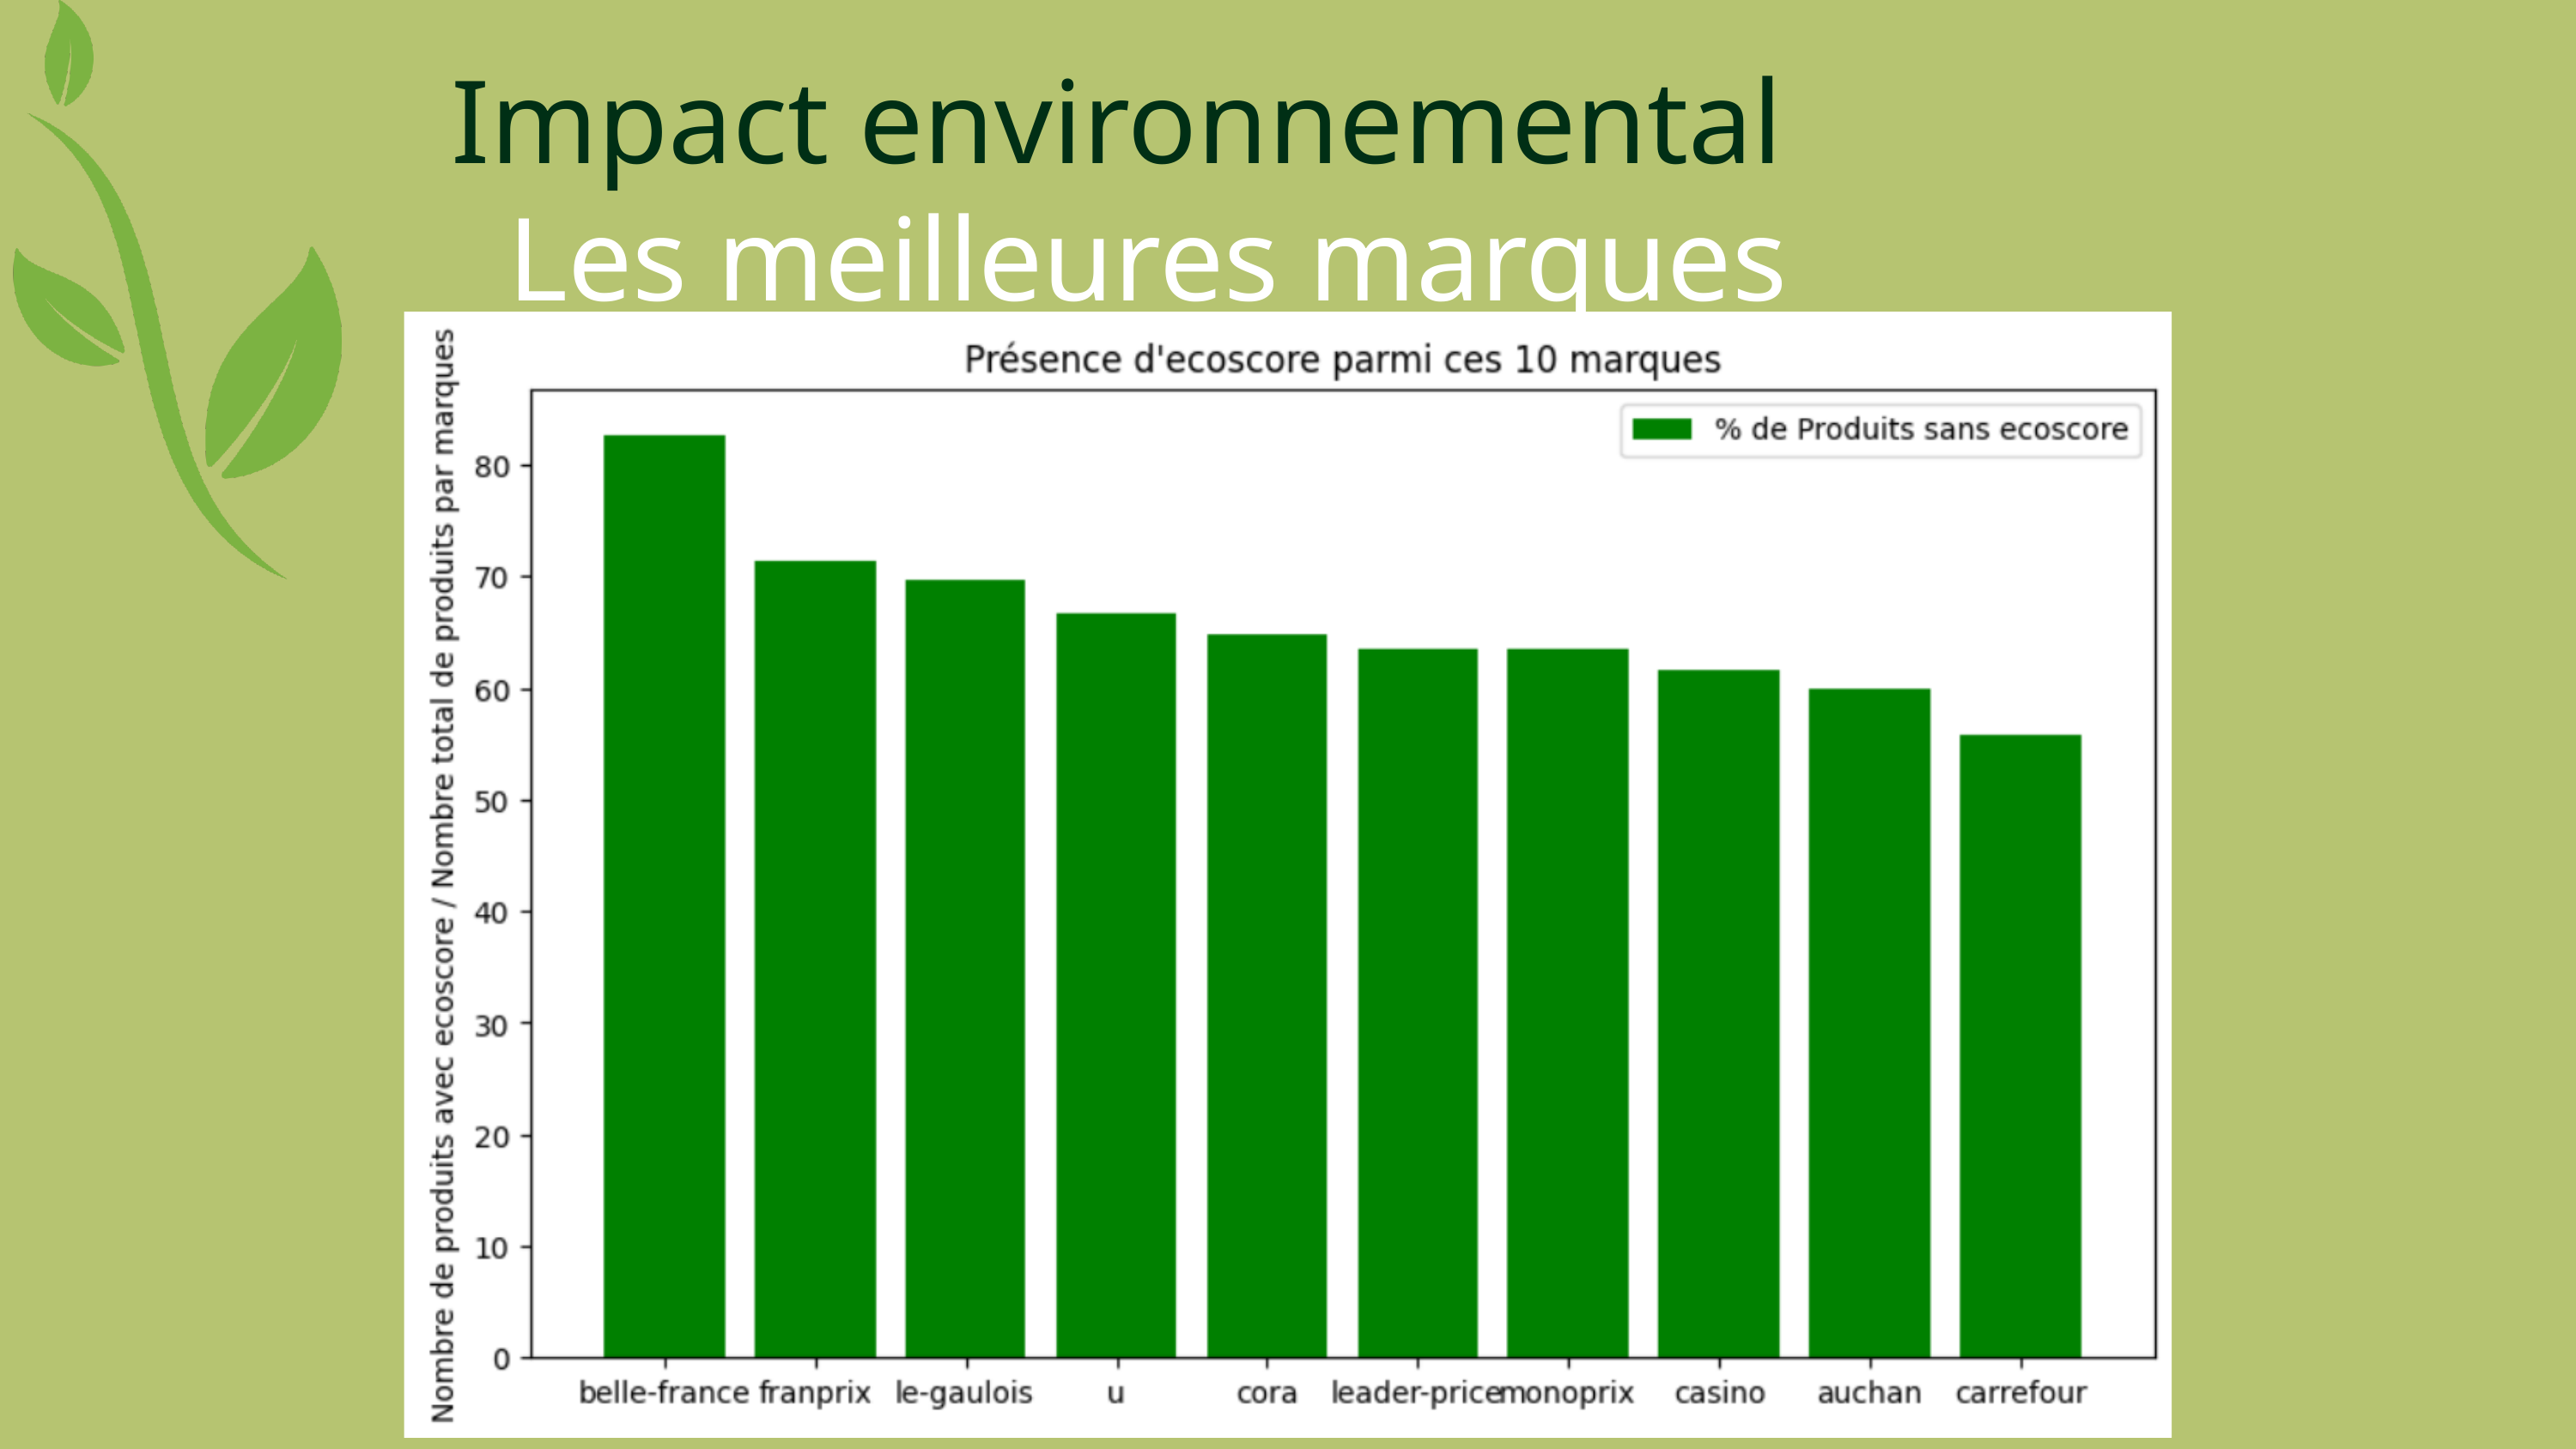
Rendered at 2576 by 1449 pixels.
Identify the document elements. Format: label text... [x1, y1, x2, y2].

text_box [404, 312, 2172, 1438]
text_box Les meilleures marques [507, 185, 2124, 324]
text_box Impact environnemental [451, 49, 2124, 187]
text_box [0, 0, 379, 579]
